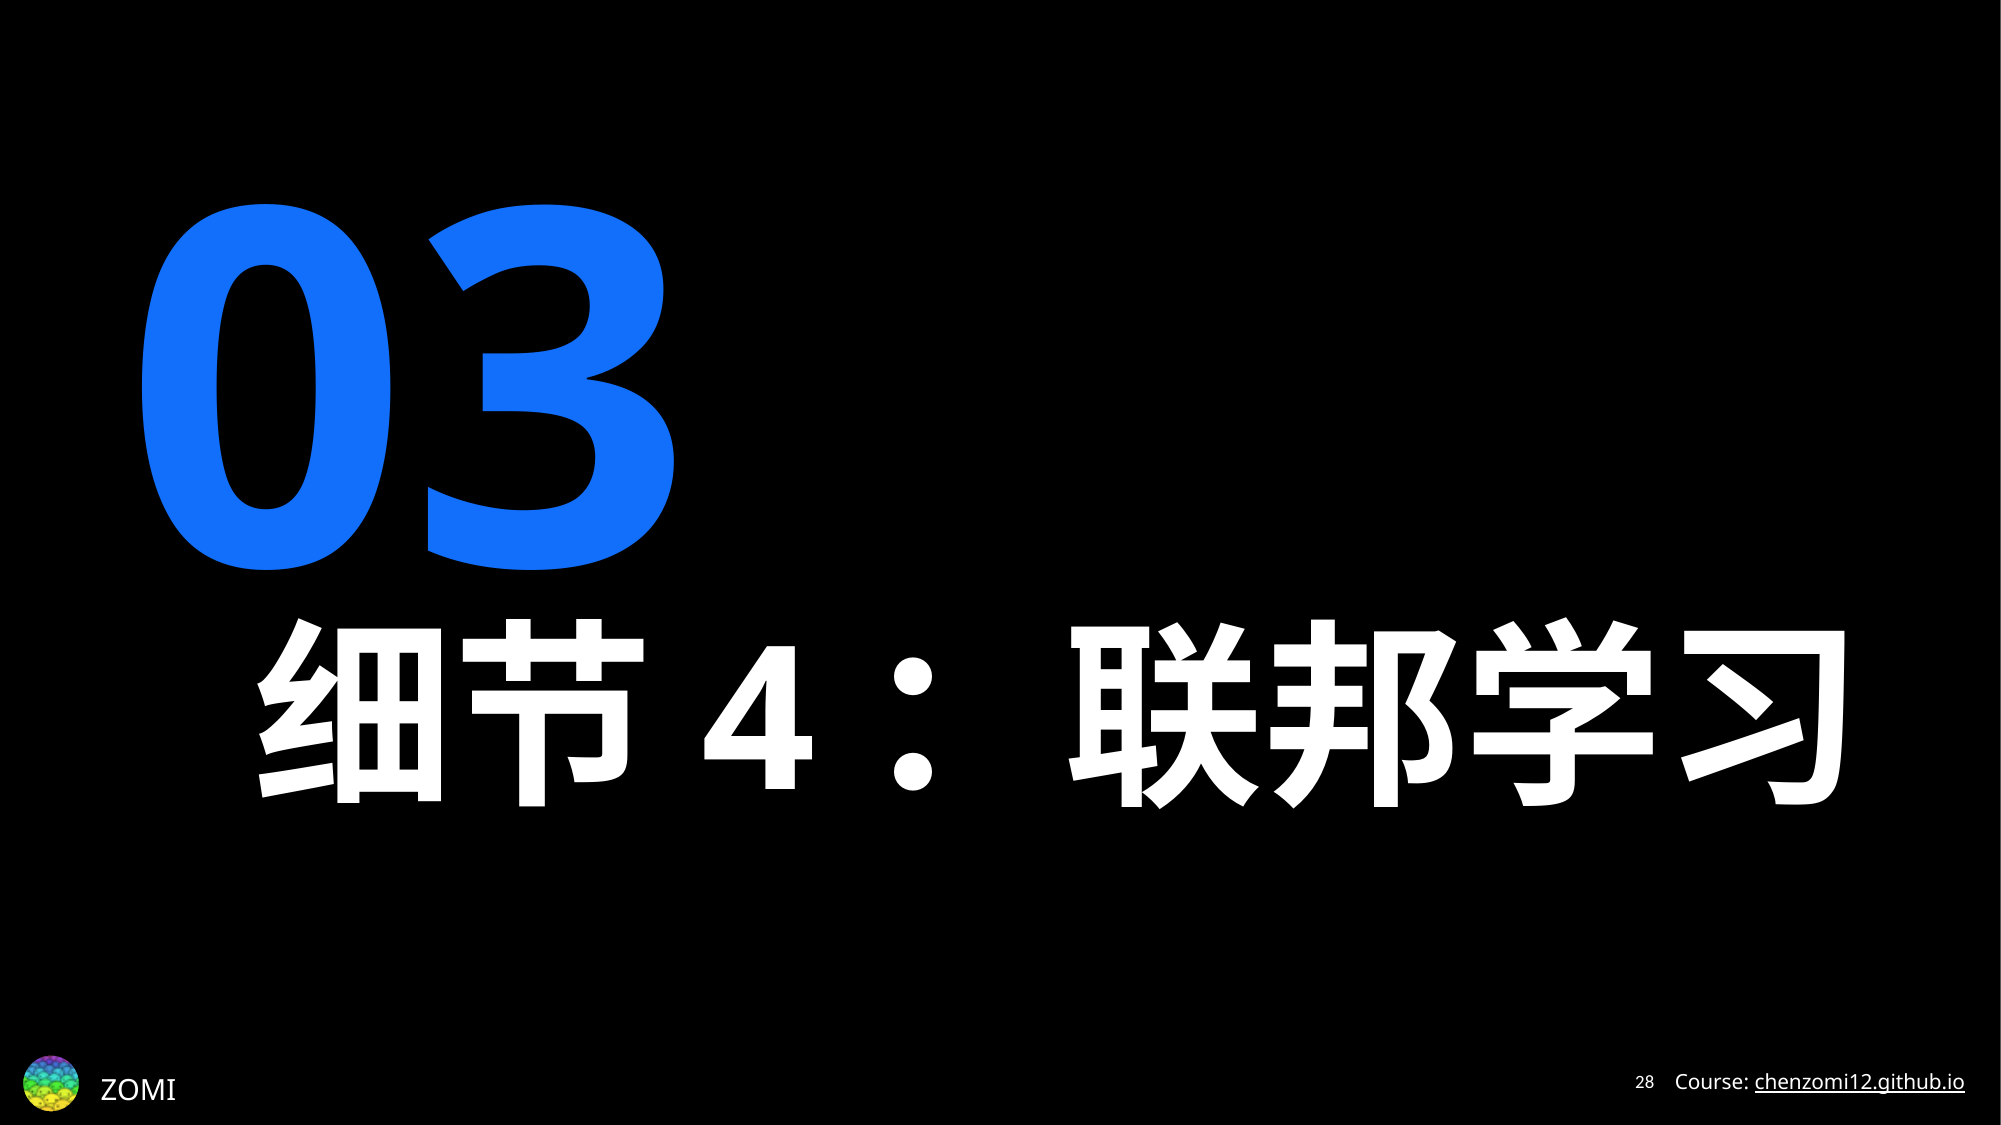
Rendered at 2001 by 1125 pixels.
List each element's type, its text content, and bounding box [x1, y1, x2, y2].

picture [24, 1056, 78, 1111]
text_box 03 [90, 60, 729, 673]
list 细节4：联邦学习 [238, 313, 1910, 986]
